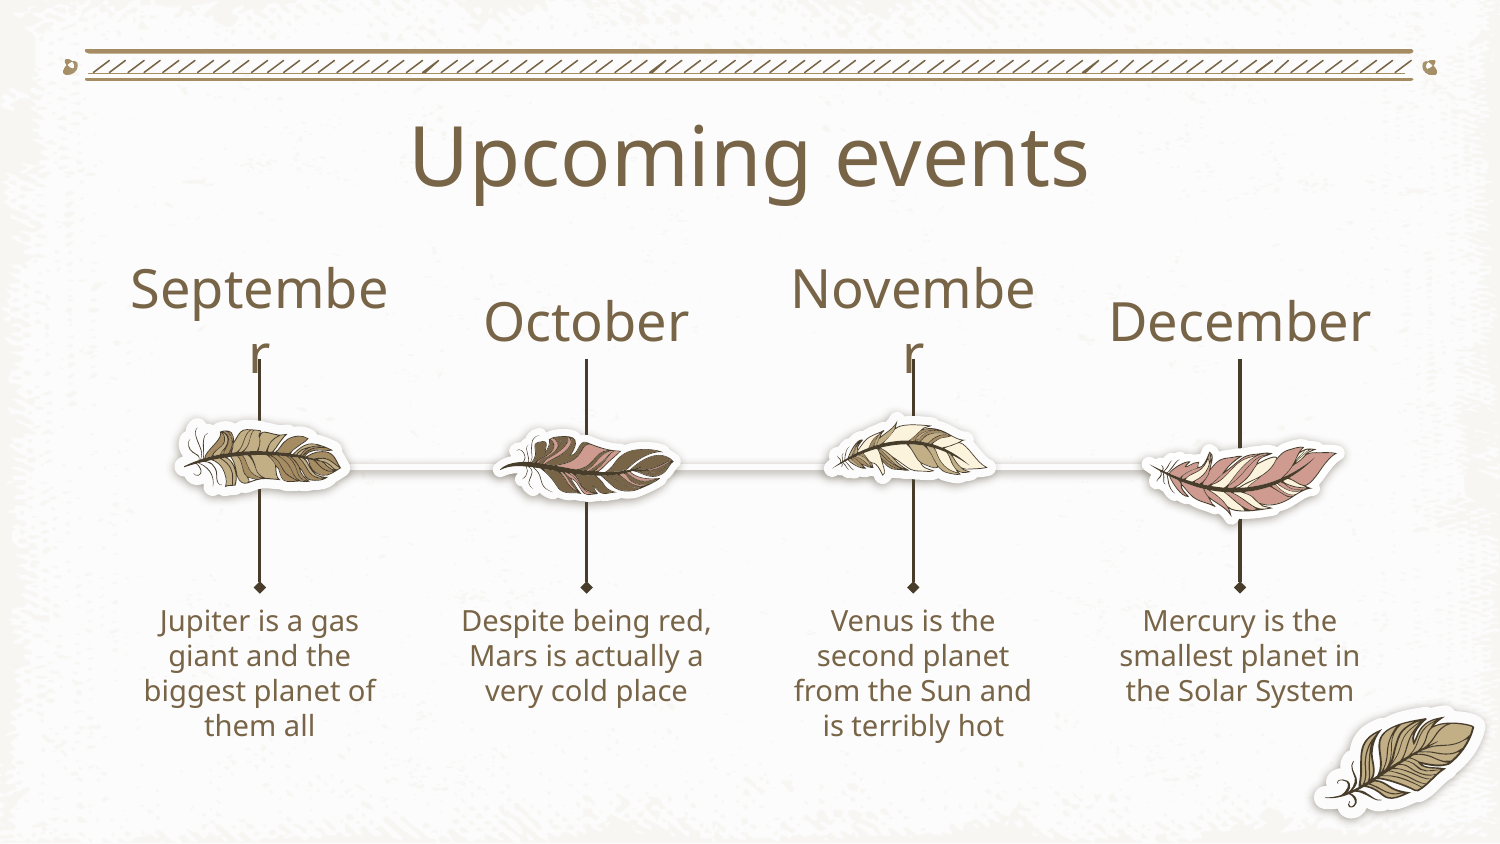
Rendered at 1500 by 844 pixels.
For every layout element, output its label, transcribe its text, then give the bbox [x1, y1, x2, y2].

text_box September [113, 280, 407, 359]
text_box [1190, 378, 1290, 579]
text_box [212, 366, 308, 541]
text_box Despite being red, Mars is actually a very cold place [439, 587, 734, 712]
text_box December [1093, 280, 1387, 359]
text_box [550, 373, 623, 561]
text_box November [766, 280, 1060, 359]
text_box Mercury is the smallest planet in the Solar System [1093, 587, 1387, 712]
text_box October [439, 280, 734, 359]
text_box Jupiter is a gas giant and the biggest planet of them all [113, 587, 407, 712]
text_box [826, 414, 1001, 491]
text_box Venus is the second planet from the Sun and is terribly hot [766, 587, 1060, 712]
title Upcoming events [322, 88, 1178, 183]
